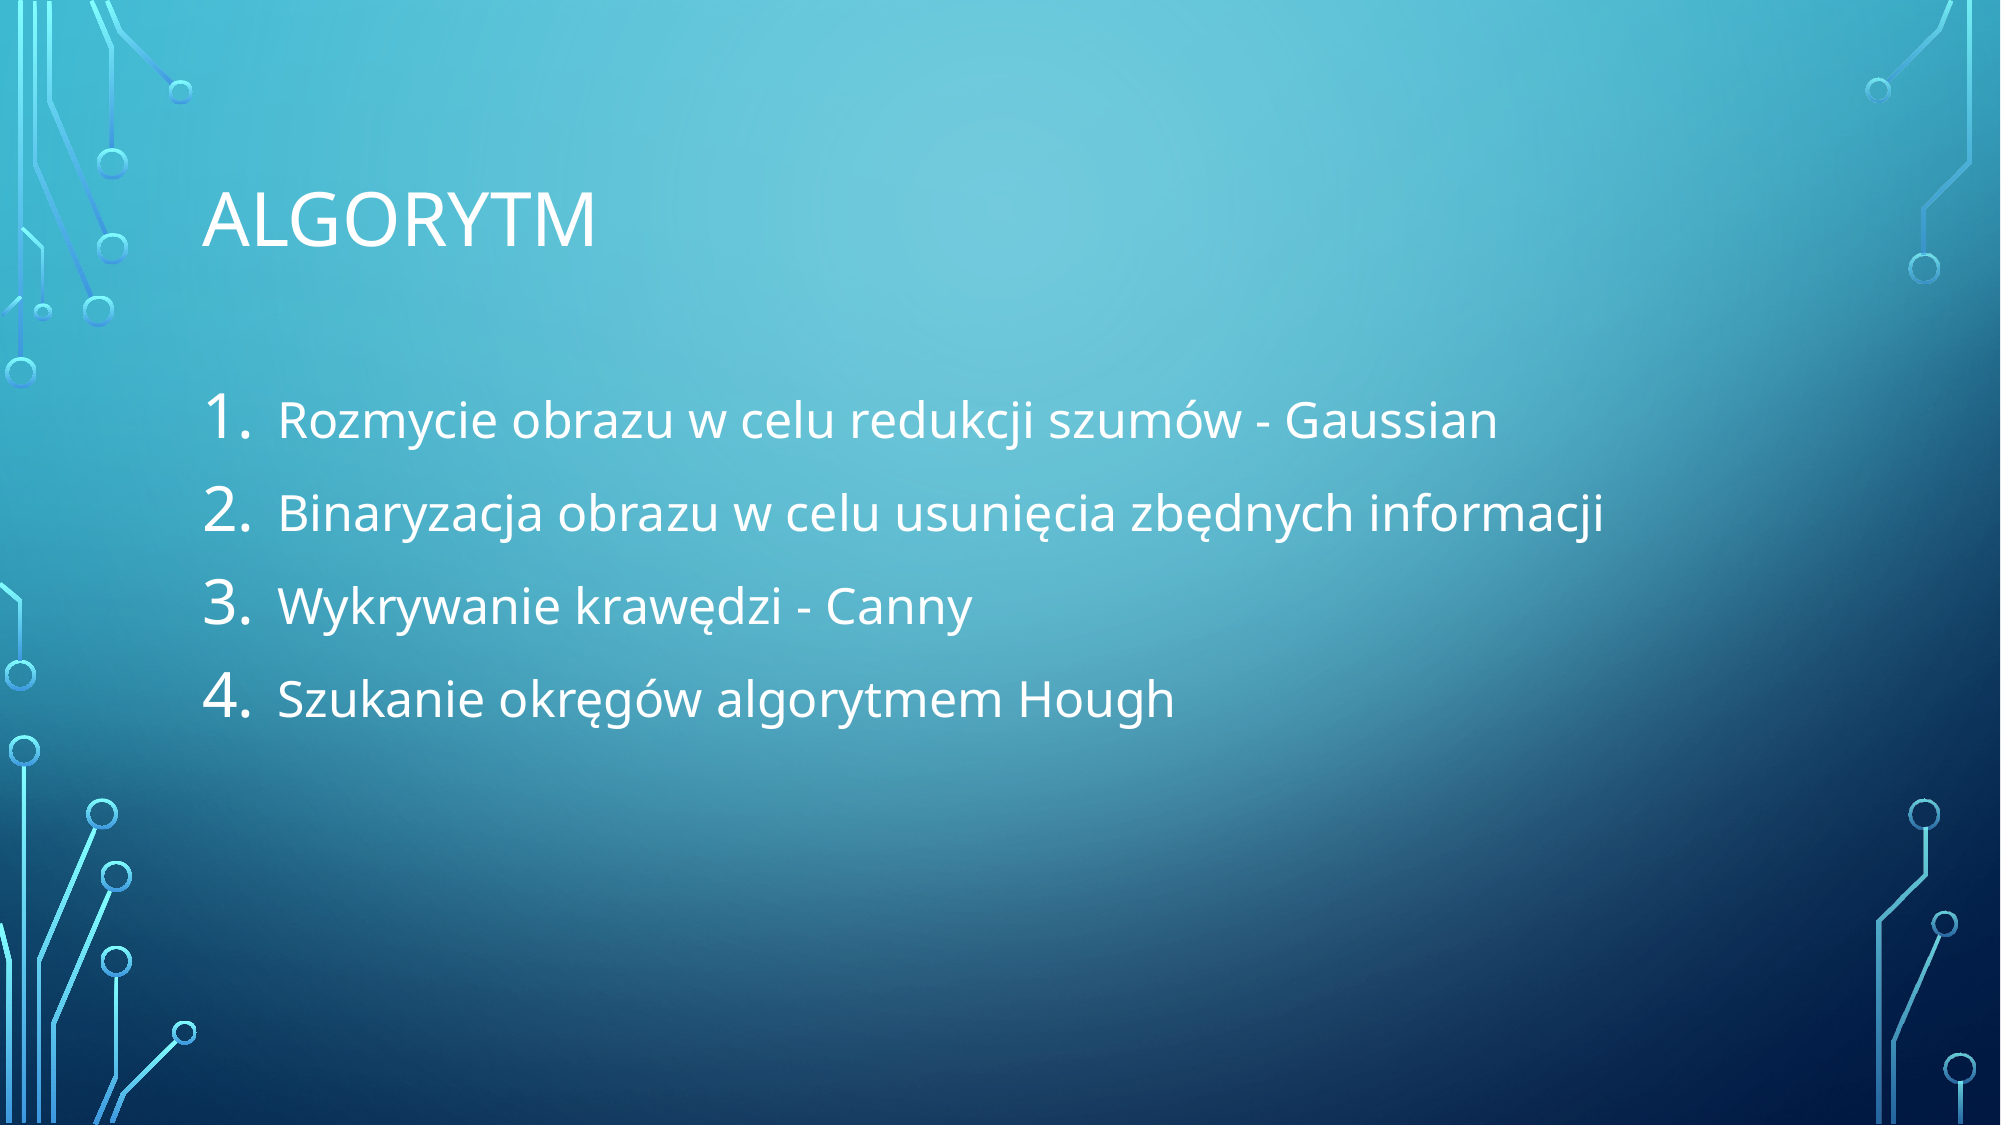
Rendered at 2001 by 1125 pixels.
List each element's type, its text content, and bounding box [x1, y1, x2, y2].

title Algorytm [187, 101, 1813, 344]
list Rozmycie obrazu w celu redukcji szumów - Gaussian Binaryzacja obrazu w celu usunięcia zbędnych informacji Wykrywanie krawędzi - Canny Szukanie okręgów algorytmem Hough [187, 369, 1813, 950]
